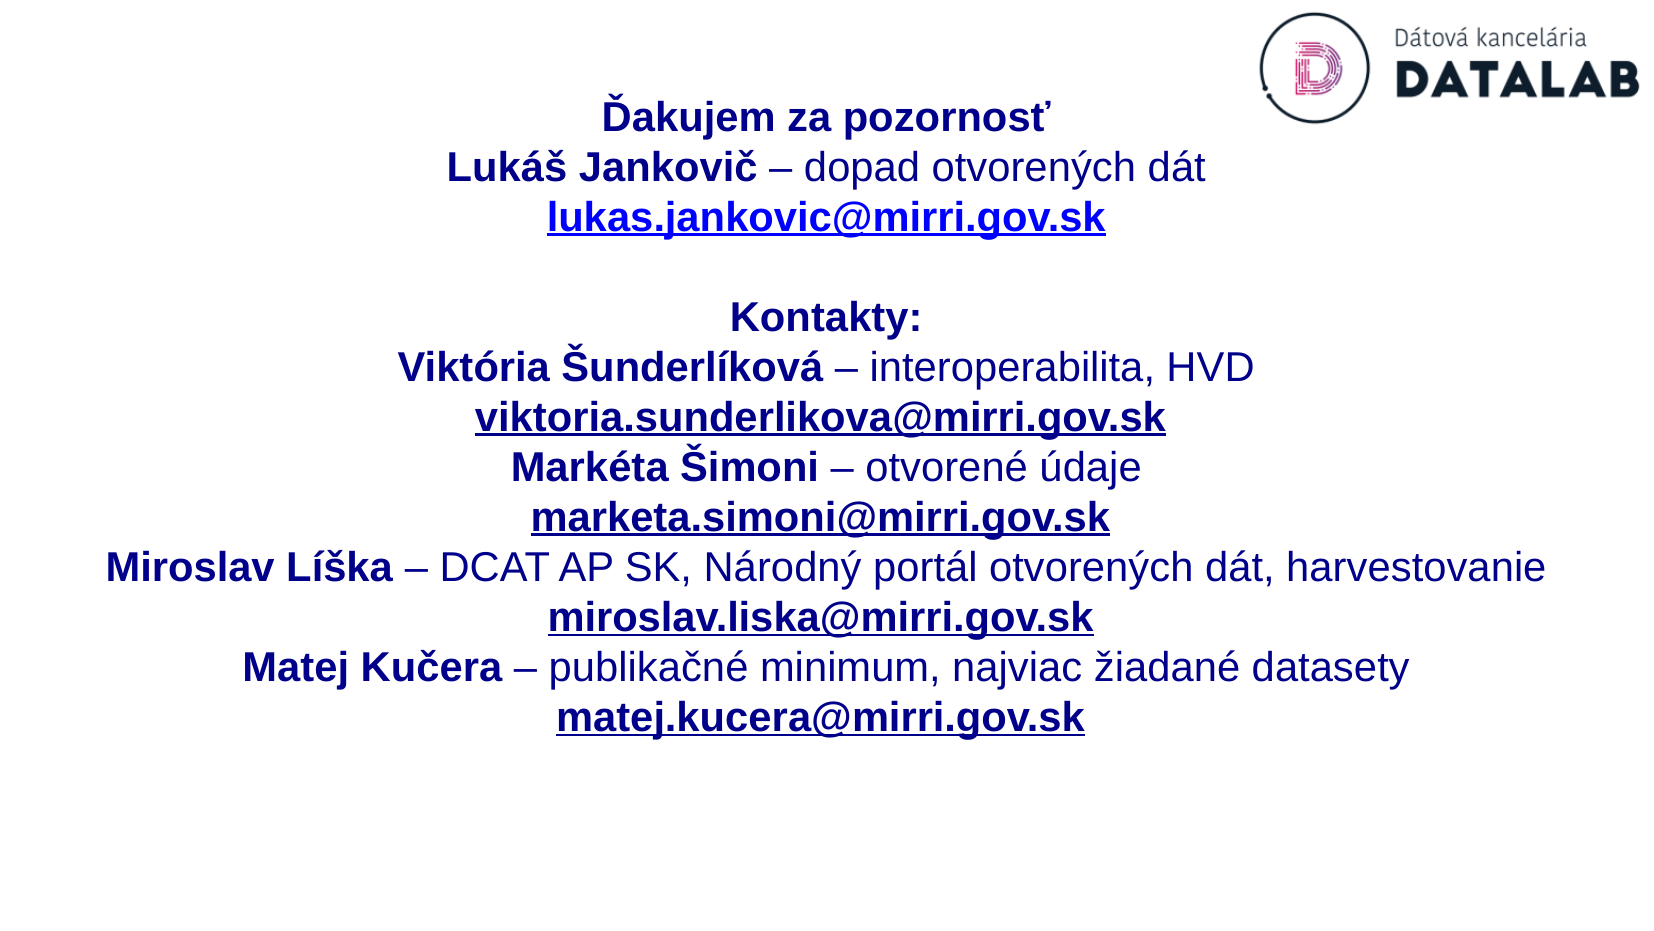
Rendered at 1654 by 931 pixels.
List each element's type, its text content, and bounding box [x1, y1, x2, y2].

text_box Ďakujem za pozornosť Lukáš Jankovič – dopad otvorených dát lukas.jankovic@mirri.gov.sk Kontakty: Viktória Šunderlíková – interoperabilita, HVD viktoria.sunderlikova@mirri.gov.sk Markéta Šimoni – otvorené údaje marketa.simoni@mirri.gov.sk Miroslav Líška – DCAT AP SK, Národný portál otvorených dát, harvestovanie miroslav.liska@mirri.gov.sk Matej Kučera – publikačné minimum, najviac žiadané datasety matej.kucera@mirri.gov.sk [82, 36, 1571, 192]
picture [1248, 0, 1654, 135]
